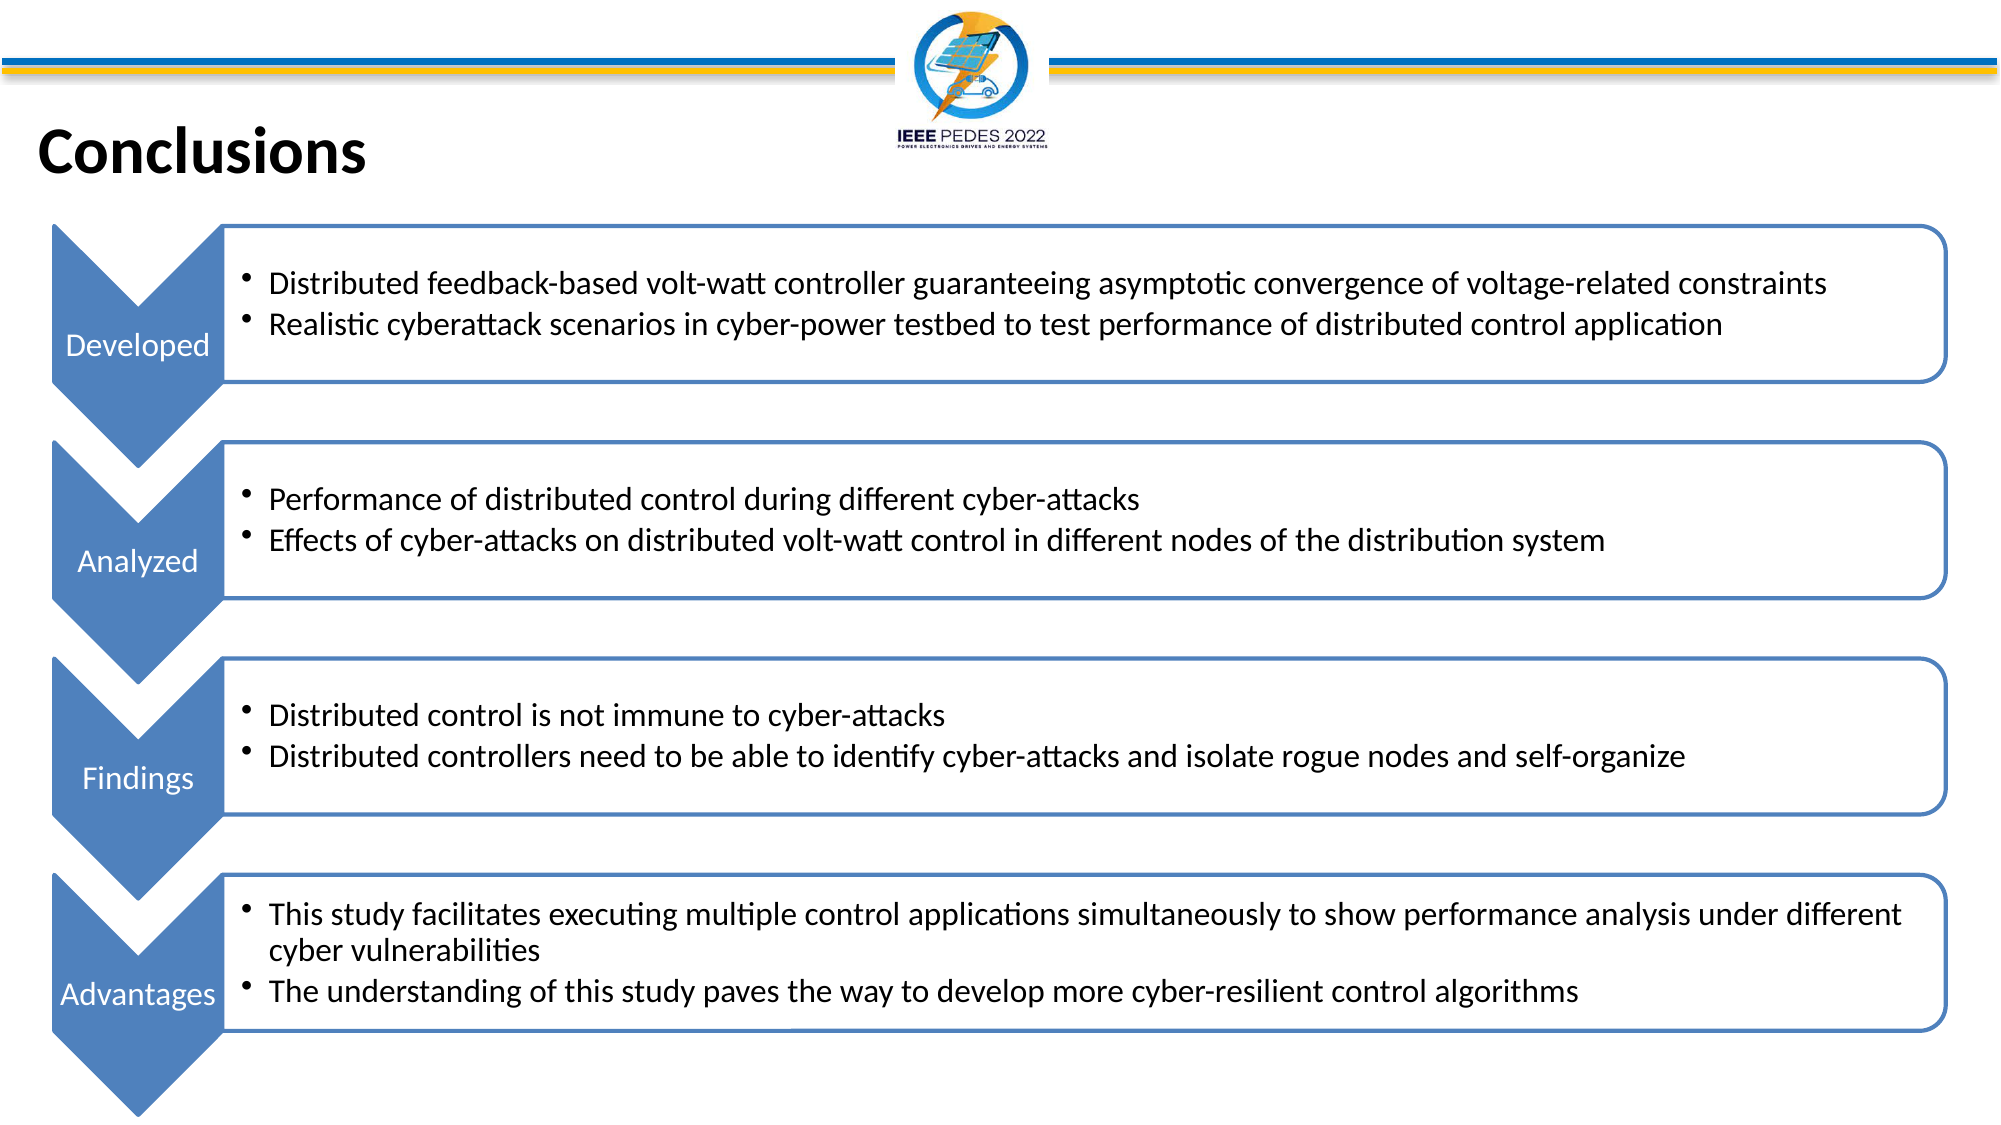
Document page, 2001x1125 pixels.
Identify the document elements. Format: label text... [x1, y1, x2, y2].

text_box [2, 9, 1998, 151]
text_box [53, 225, 1946, 1116]
text_box Conclusions [23, 162, 1946, 249]
